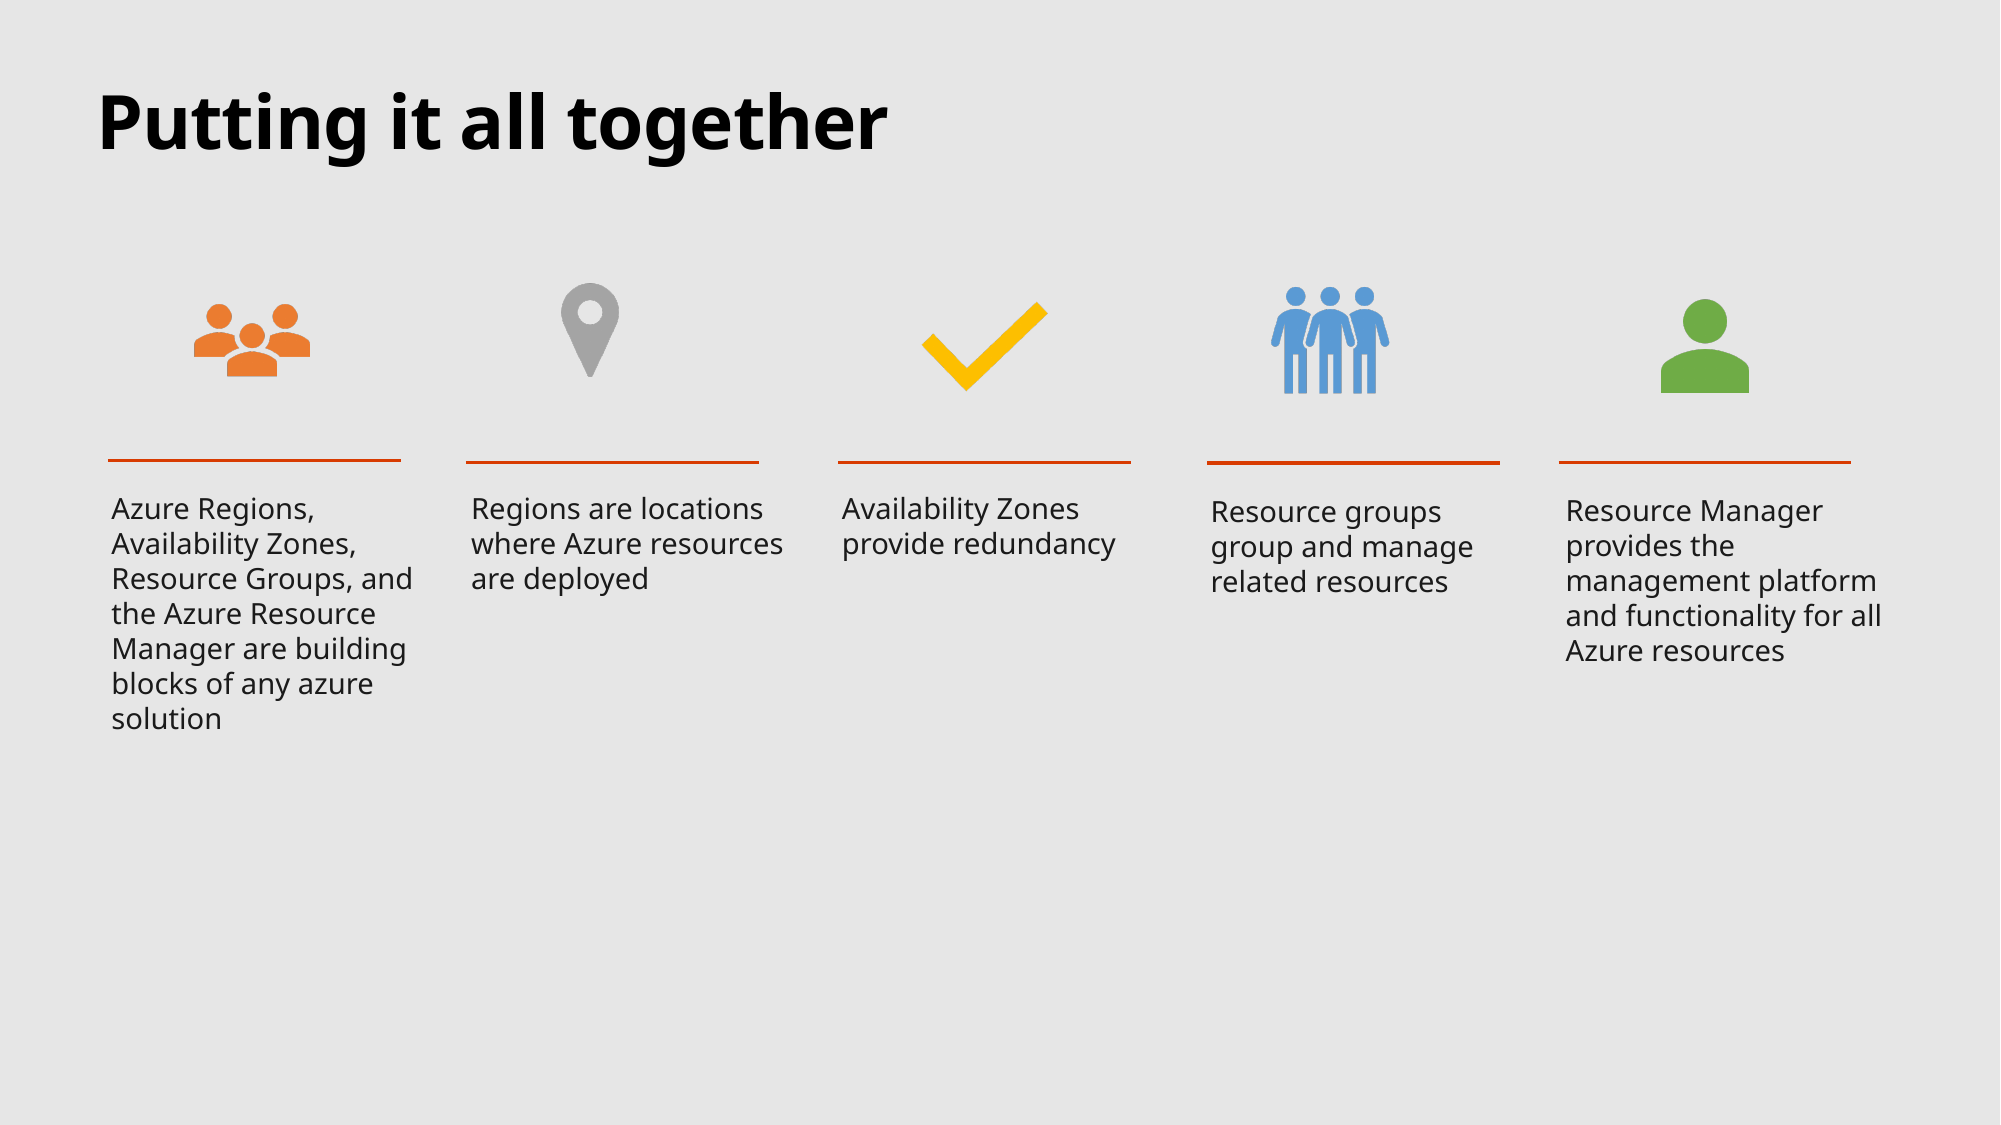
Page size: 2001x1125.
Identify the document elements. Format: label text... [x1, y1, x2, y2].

text_box [524, 264, 656, 312]
text_box [186, 274, 318, 406]
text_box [96, 459, 441, 754]
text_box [455, 312, 839, 613]
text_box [1195, 462, 1548, 616]
text_box [918, 280, 1051, 413]
text_box [1639, 280, 1771, 413]
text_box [1550, 462, 1915, 756]
text_box [1264, 274, 1396, 406]
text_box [839, 461, 1192, 577]
title Putting it all together [96, 75, 1904, 166]
